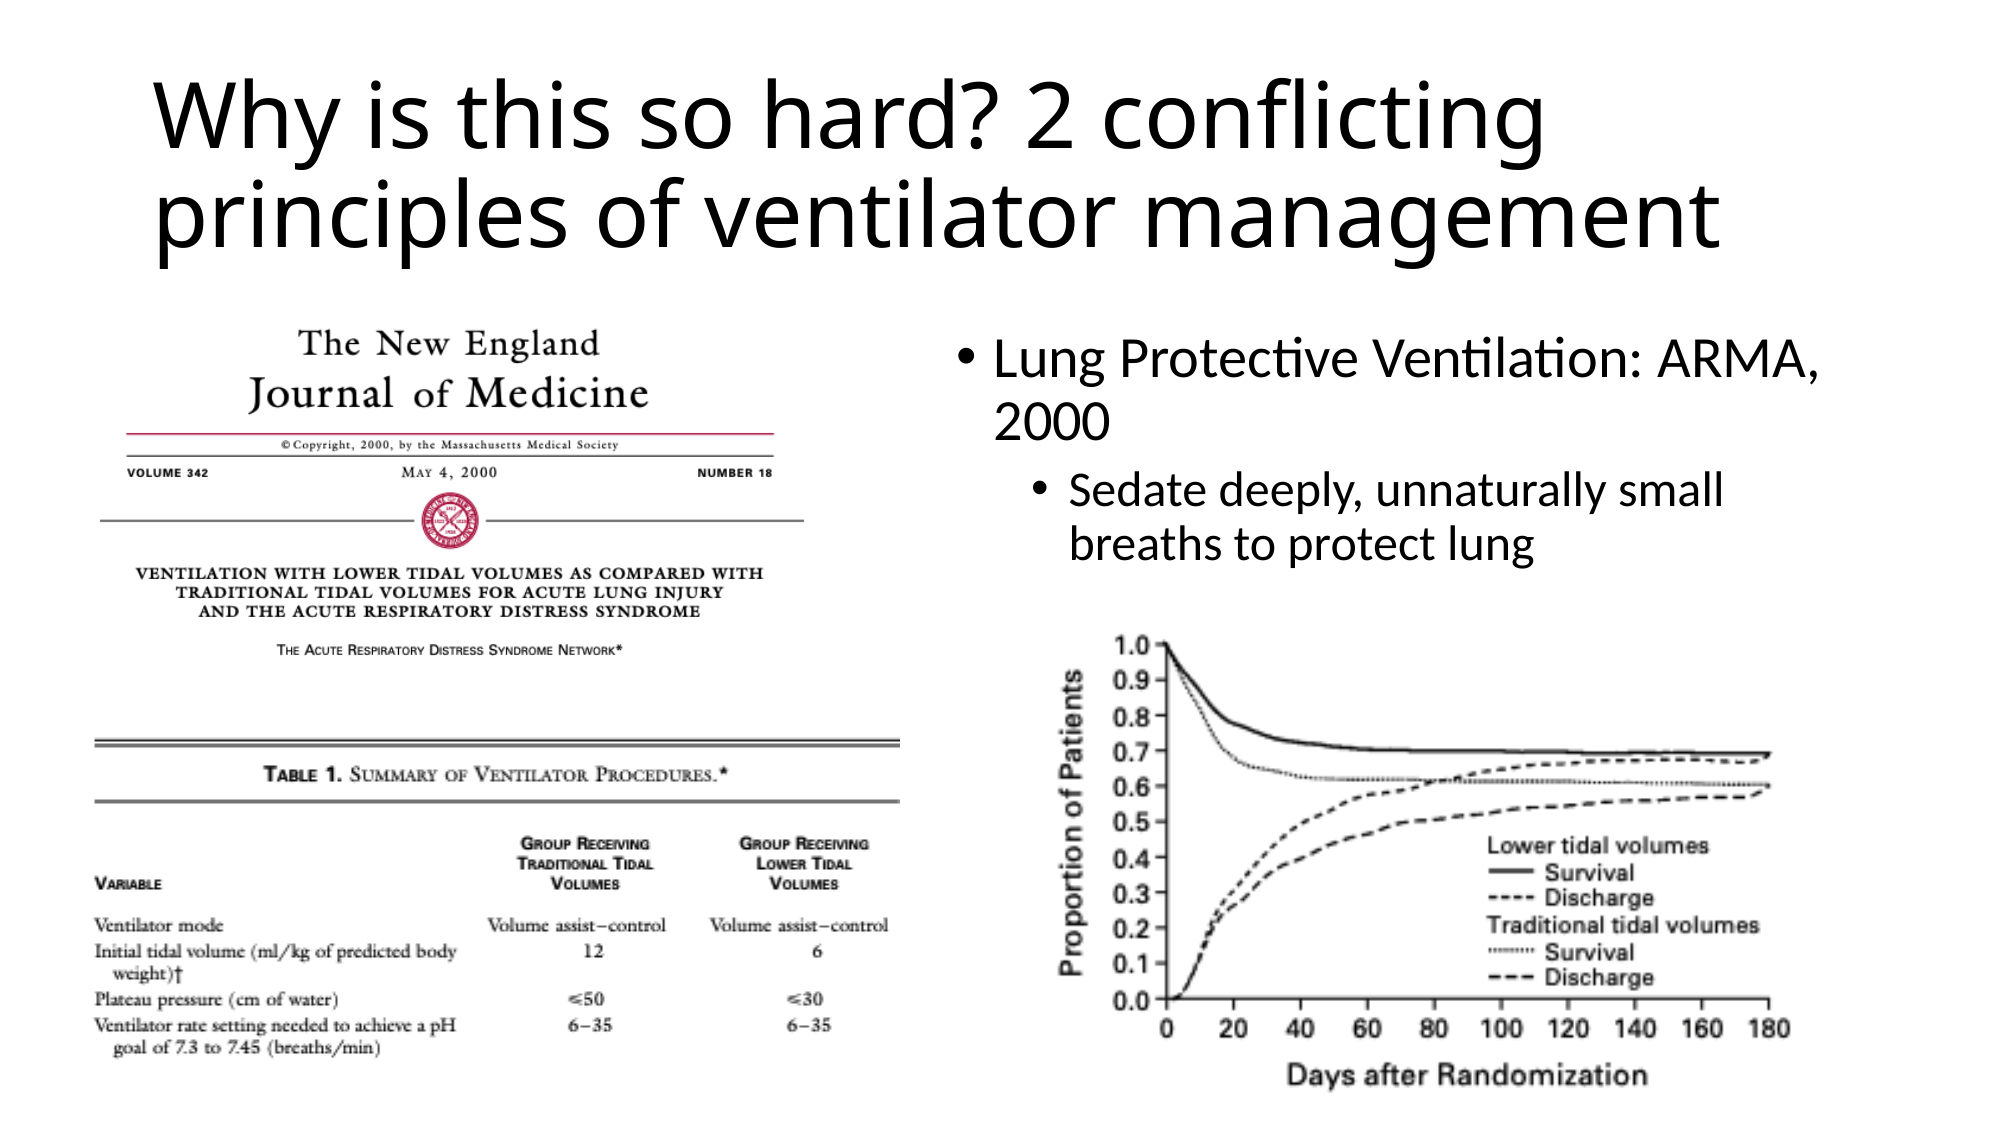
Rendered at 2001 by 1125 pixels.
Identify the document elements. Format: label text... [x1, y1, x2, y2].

list Lung Protective Ventilation: ARMA, 2000 Sedate deeply, unnaturally small breaths to protect lung [940, 319, 1882, 1034]
picture [100, 292, 804, 668]
title Why is this so hard? 2 conflicting principles of ventilator management [137, 59, 1863, 278]
picture [1009, 578, 1813, 1108]
picture [69, 728, 900, 1066]
